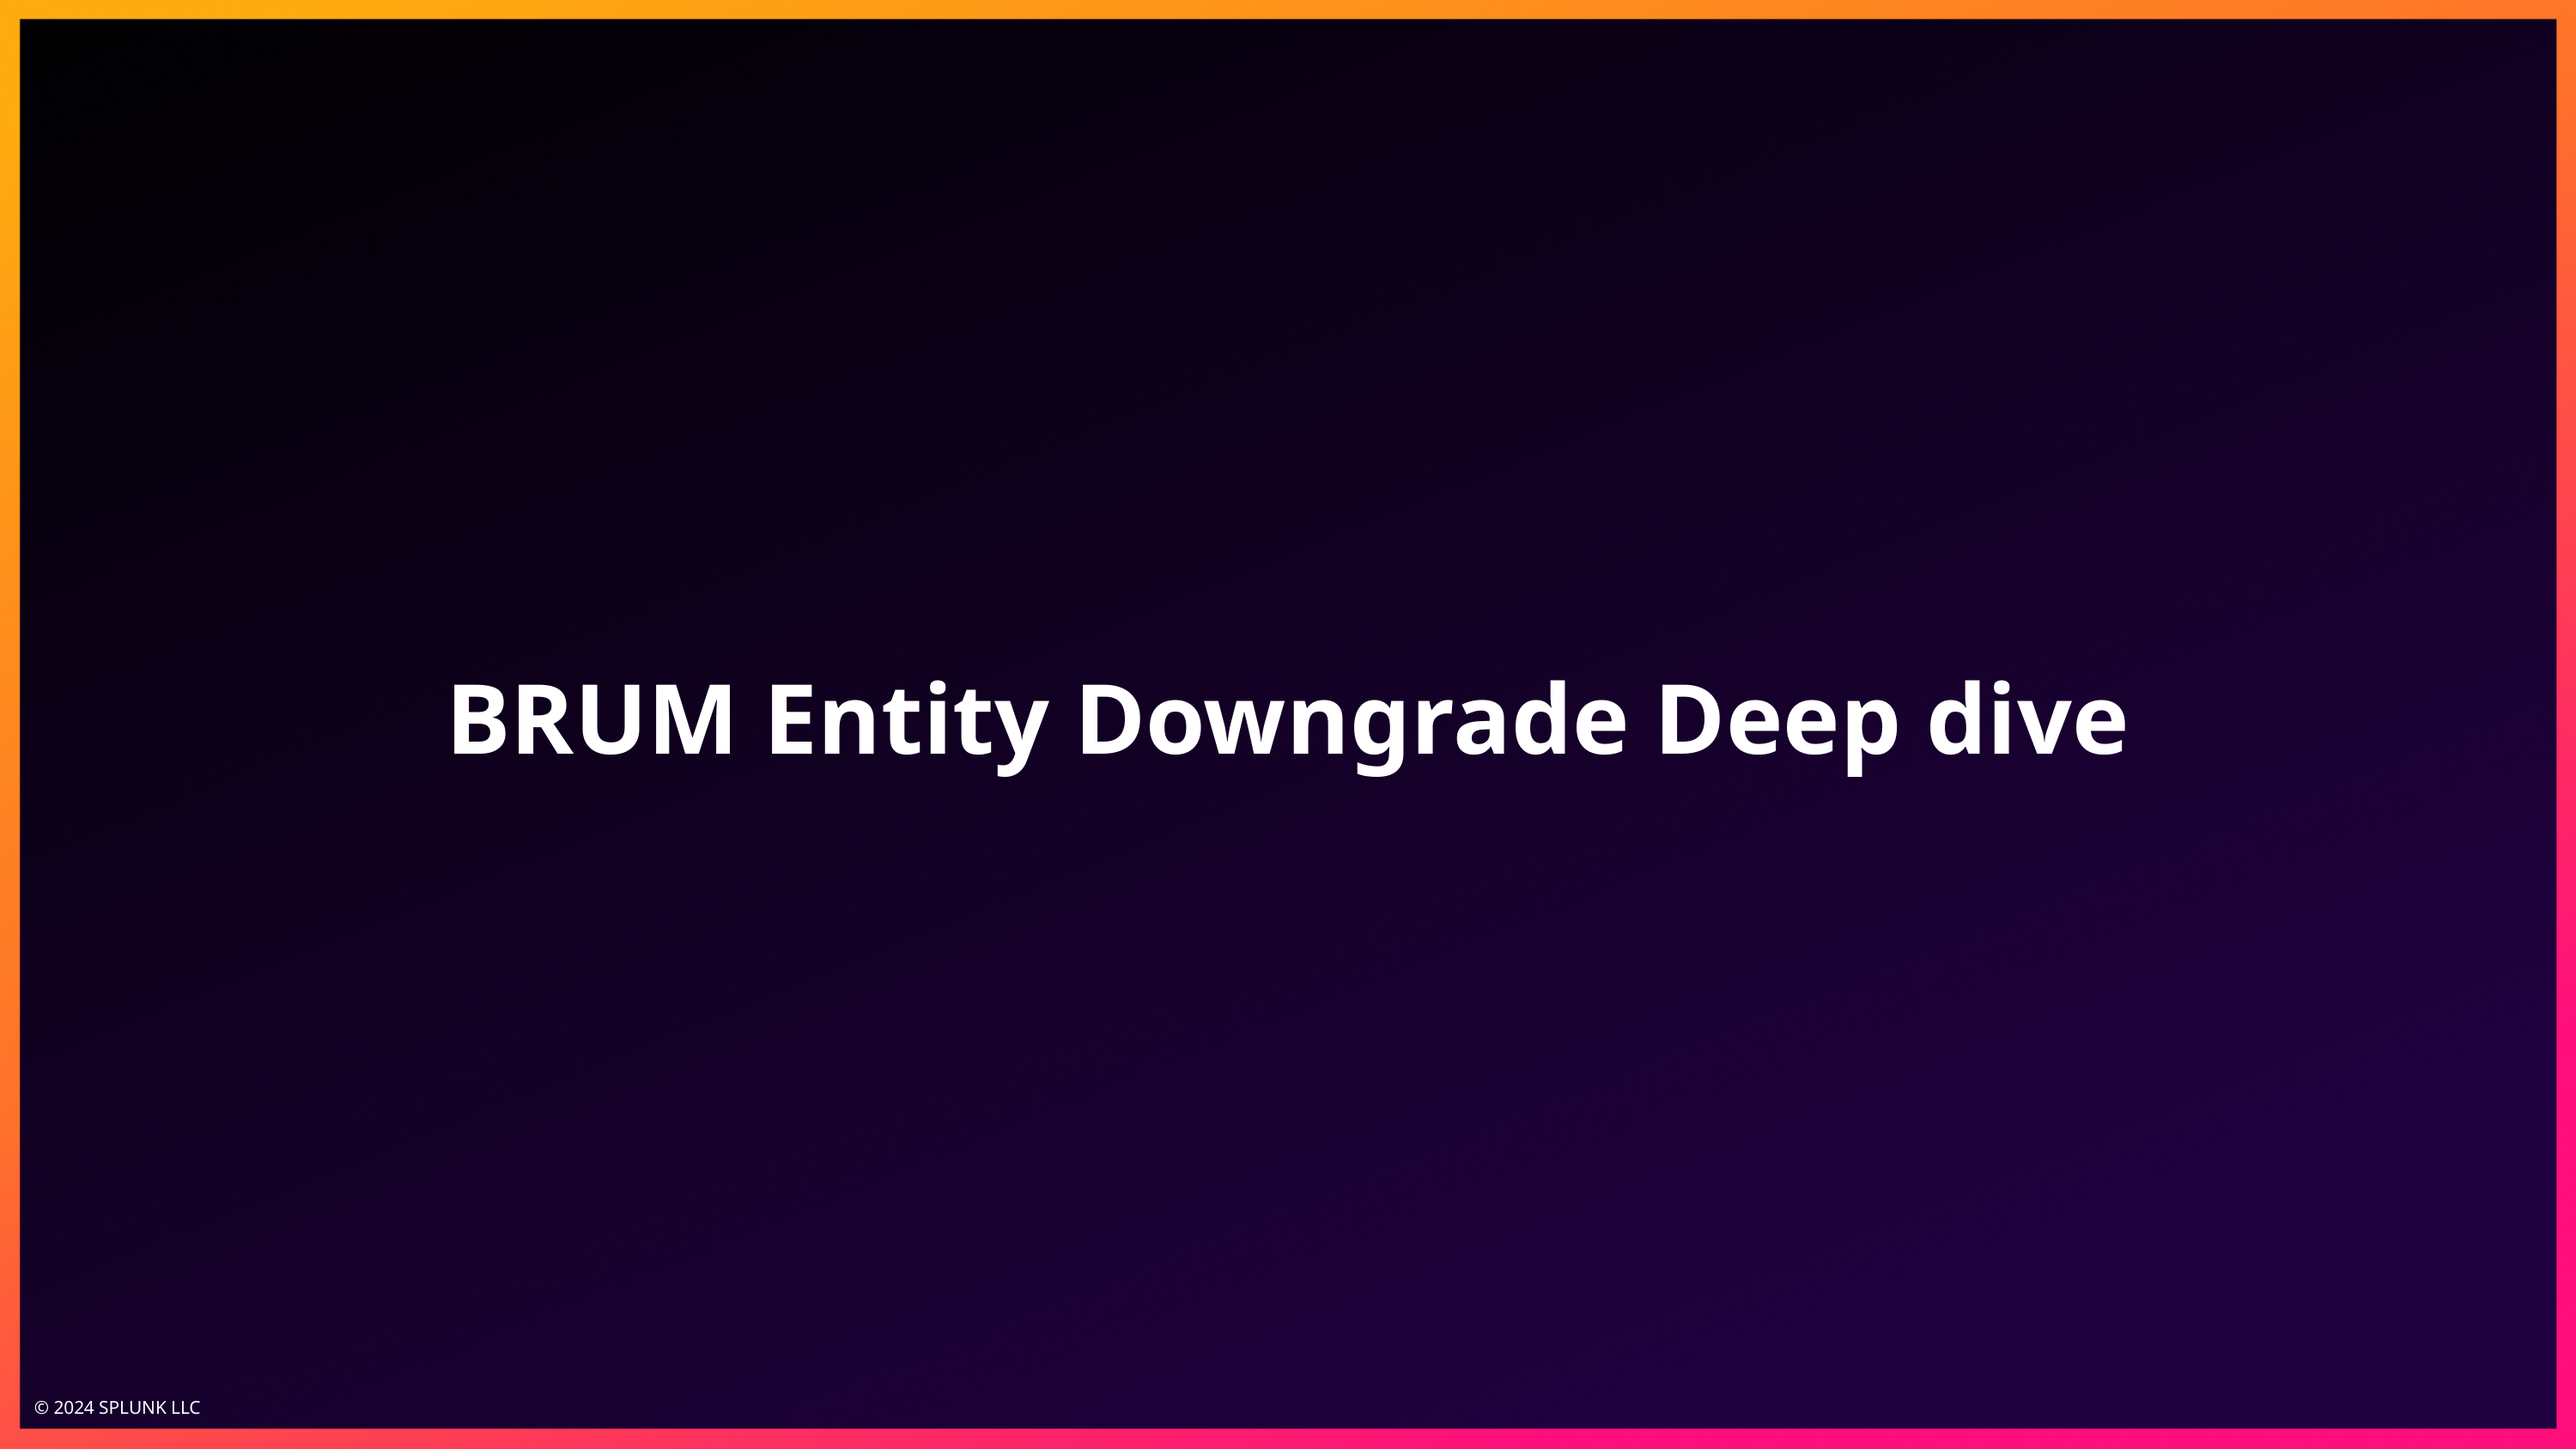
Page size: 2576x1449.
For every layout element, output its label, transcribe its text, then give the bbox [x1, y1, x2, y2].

picture [0, 0, 2576, 1449]
title BRUM Entity Downgrade Deep dive [193, 273, 2383, 1175]
